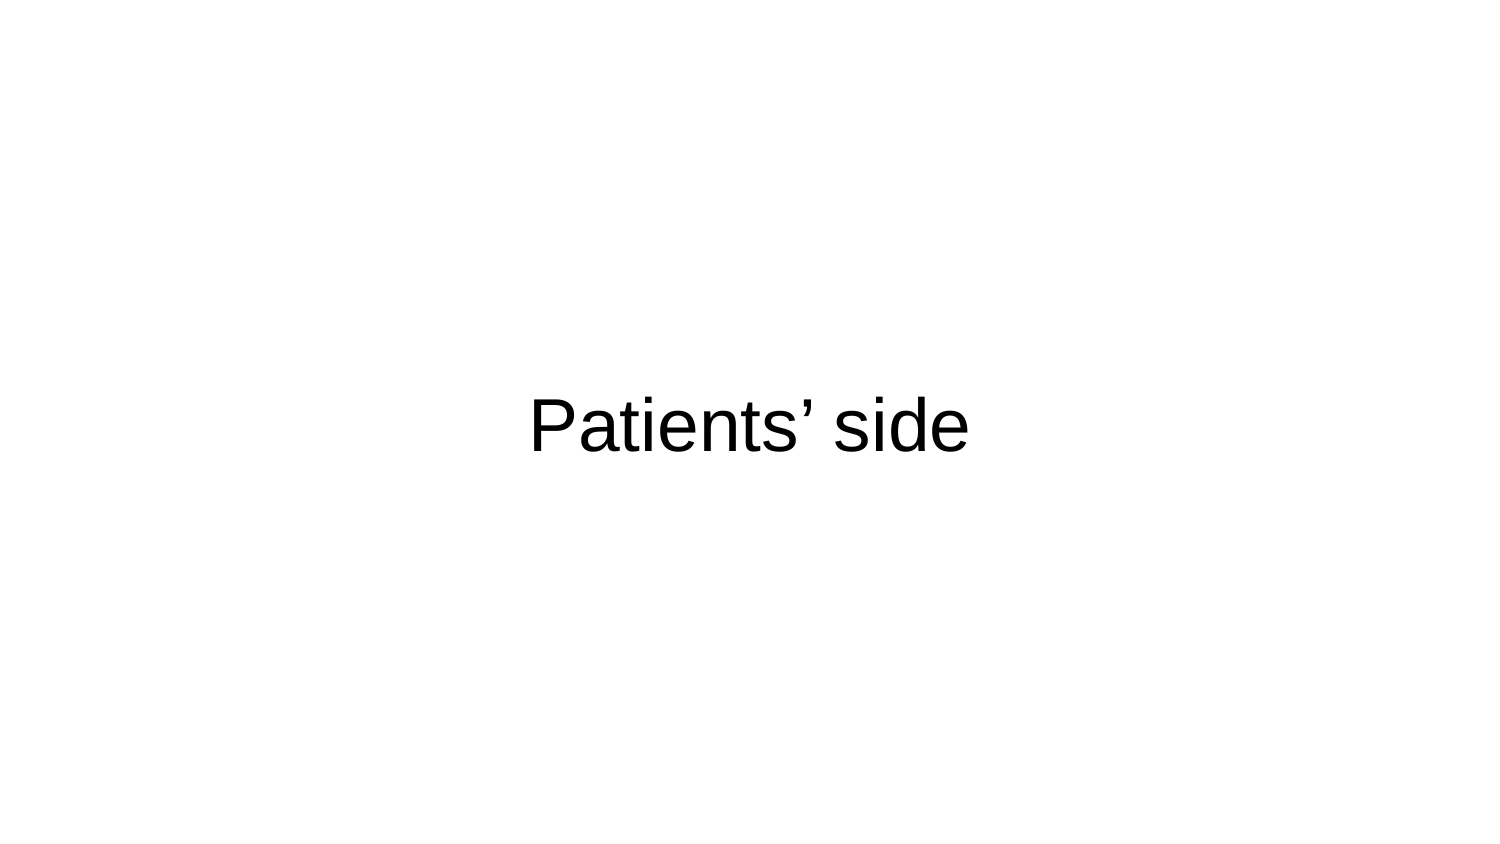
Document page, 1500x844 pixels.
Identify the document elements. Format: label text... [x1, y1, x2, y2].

title Patients’ side [51, 352, 1449, 491]
